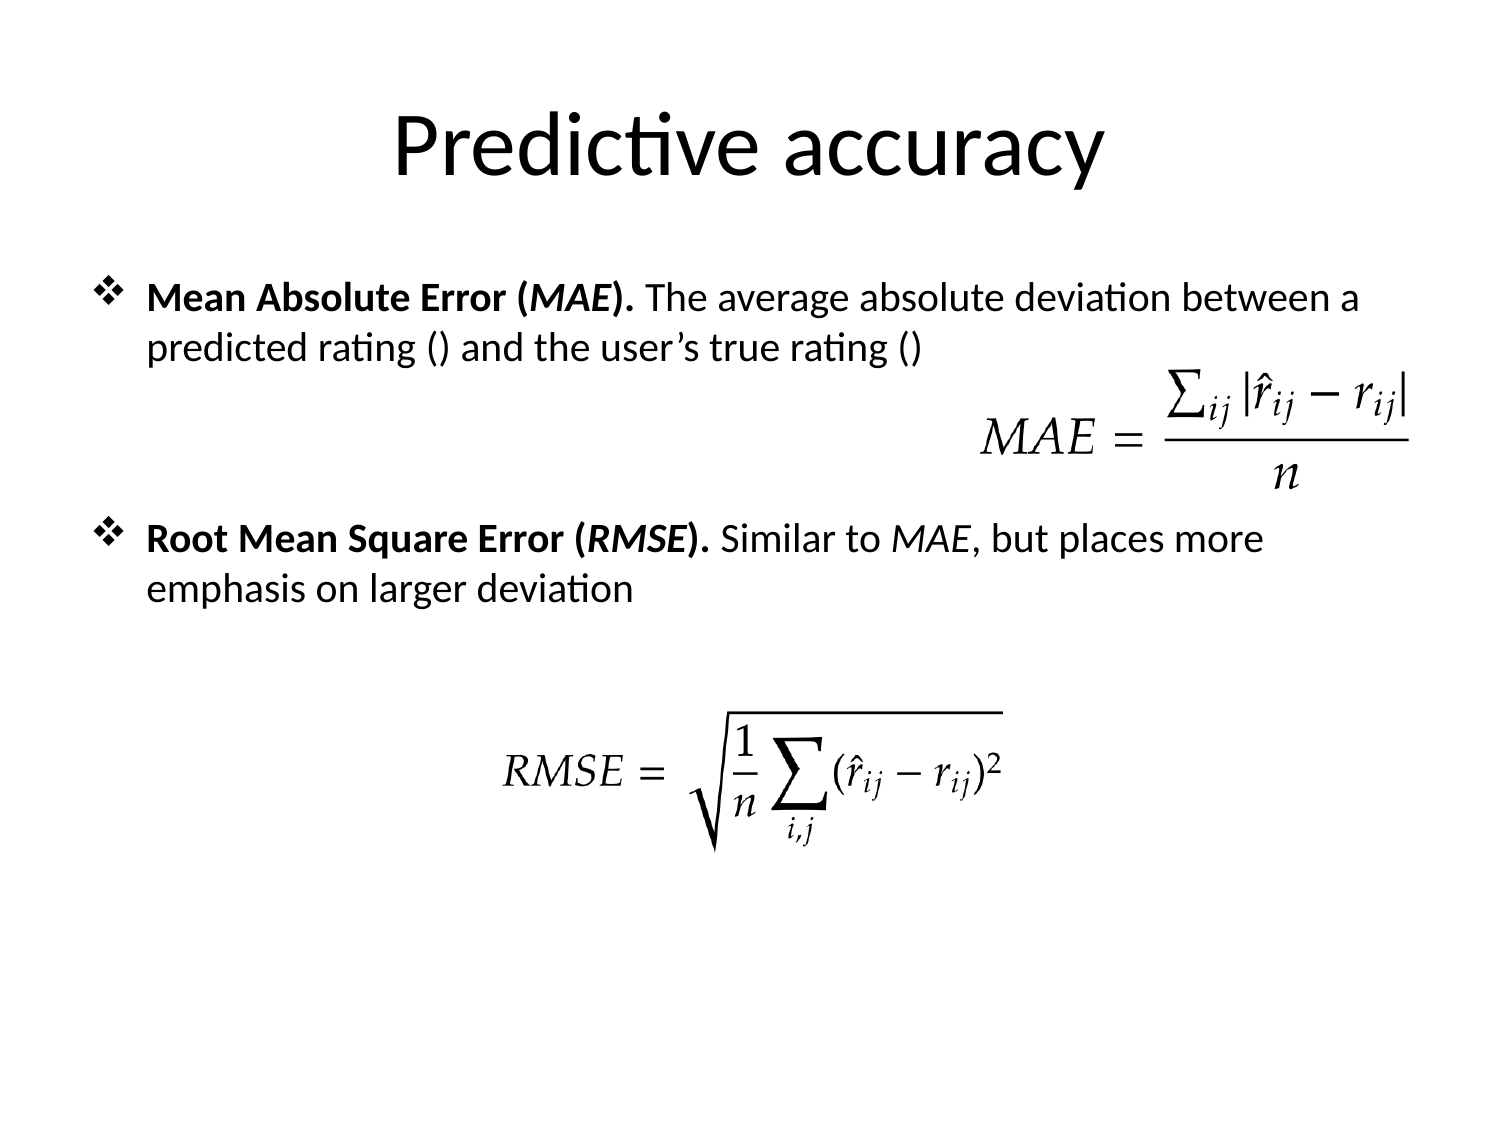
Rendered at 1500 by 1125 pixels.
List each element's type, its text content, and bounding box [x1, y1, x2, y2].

title Predictive accuracy [75, 45, 1425, 233]
picture [974, 362, 1410, 501]
picture [499, 709, 1003, 853]
